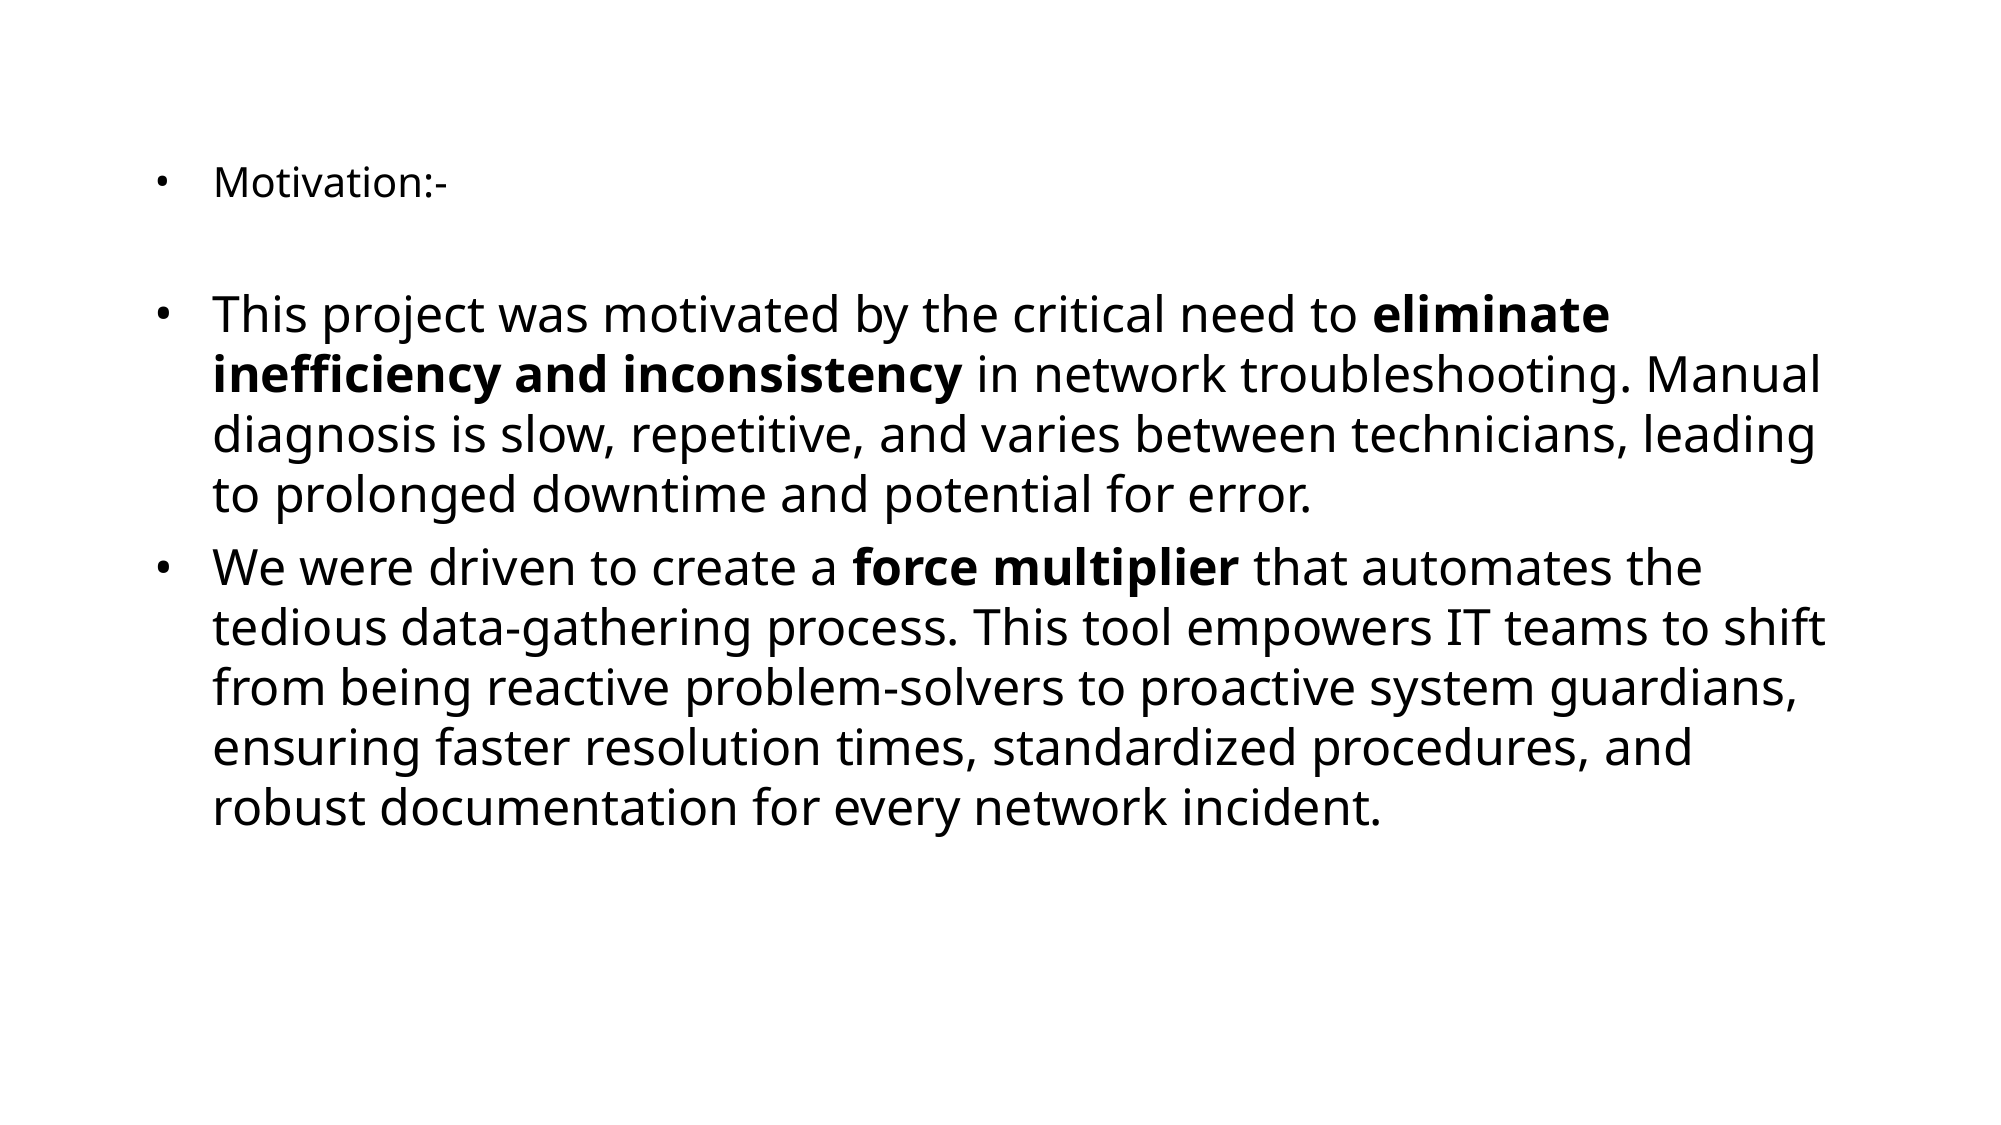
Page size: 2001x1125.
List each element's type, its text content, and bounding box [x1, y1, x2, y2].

list Motivation:- This project was motivated by the critical need to eliminate inefficiency and inconsistency in network troubleshooting. Manual diagnosis is slow, repetitive, and varies between technicians, leading to prolonged downtime and potential for error. We were driven to create a force multiplier that automates the tedious data-gathering process. This tool empowers IT teams to shift from being reactive problem-solvers to proactive system guardians, ensuring faster resolution times, standardized procedures, and robust documentation for every network incident. [123, 147, 1848, 862]
